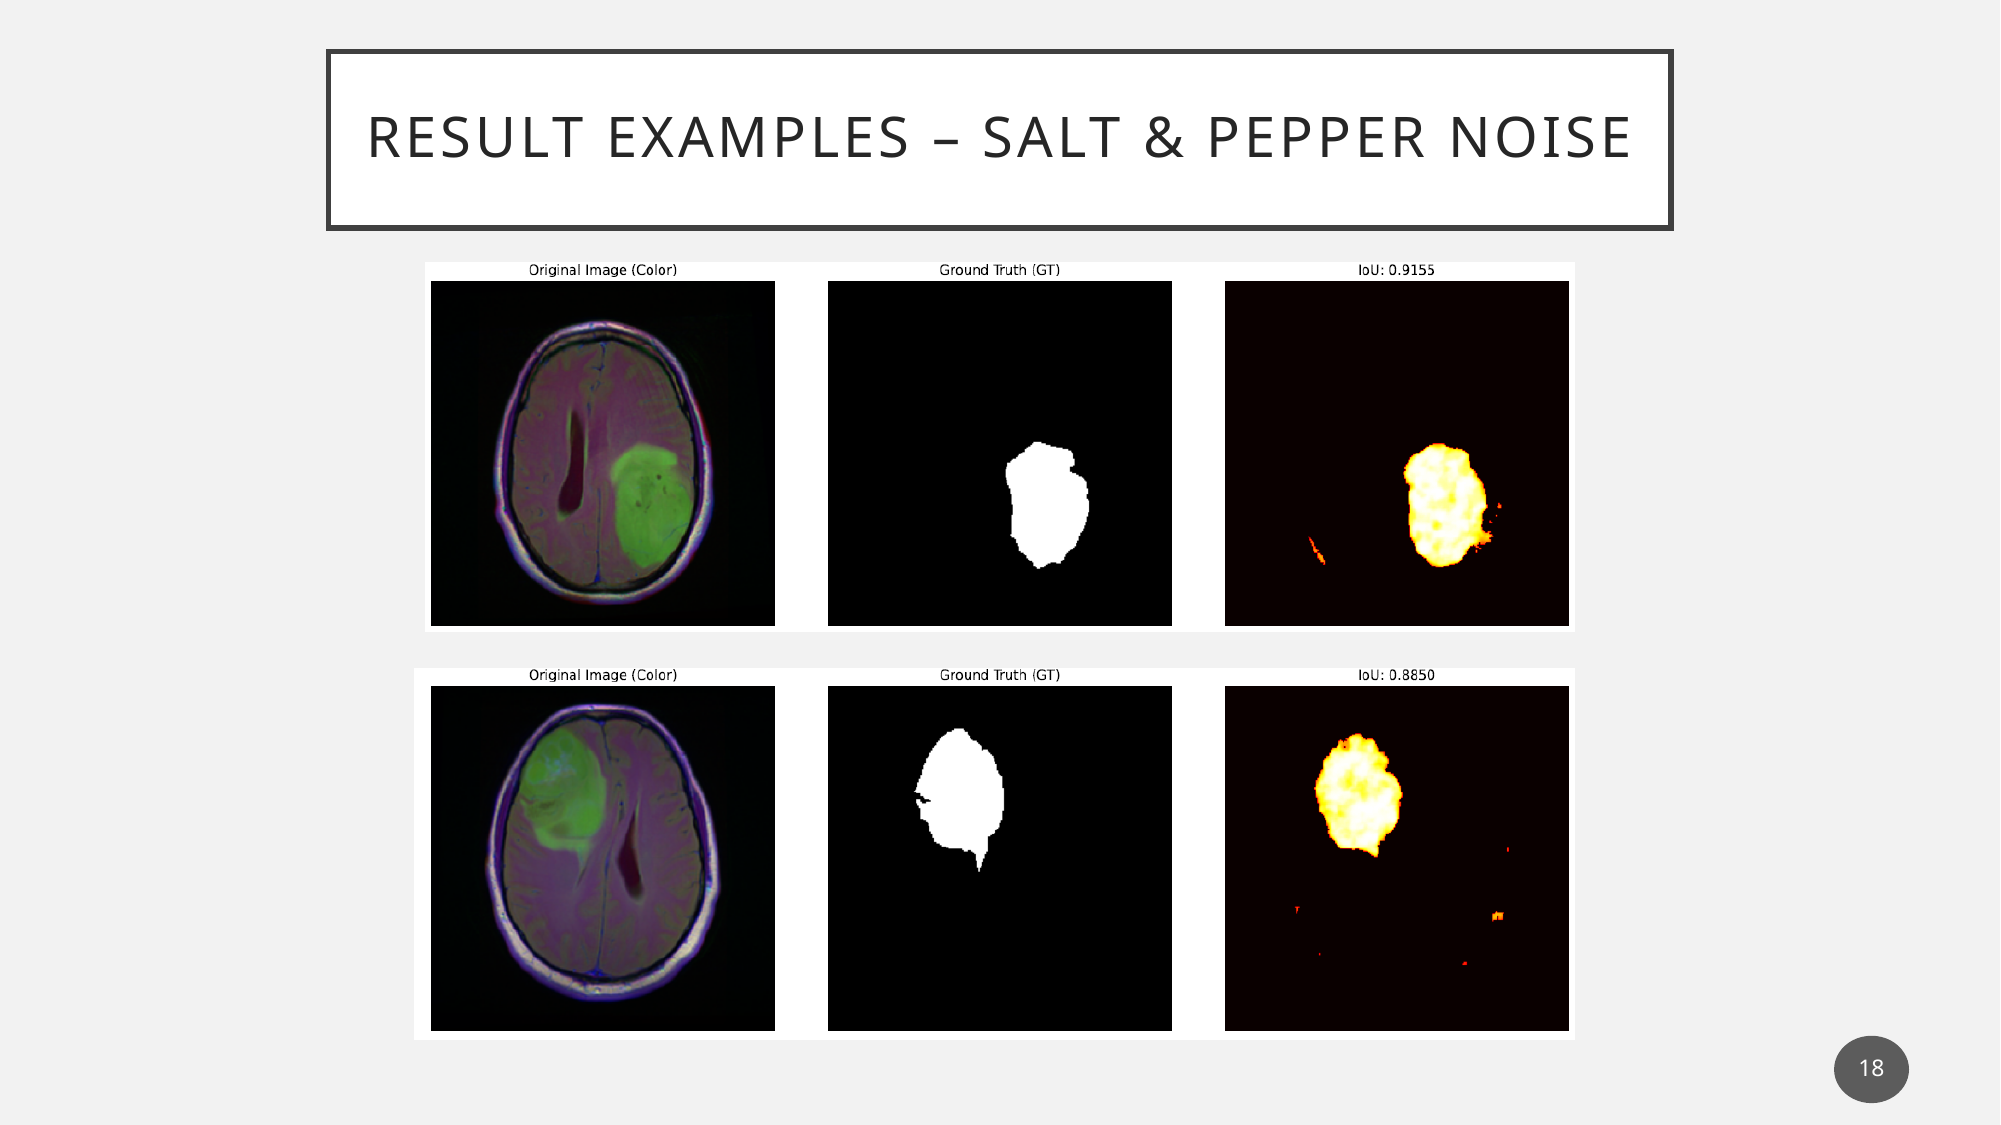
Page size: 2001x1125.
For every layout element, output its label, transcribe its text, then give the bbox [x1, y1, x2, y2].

picture [425, 262, 1575, 632]
title Result Examples – Salt & pepper noise [326, 49, 1674, 231]
slide_number 18 [1834, 1035, 1910, 1104]
picture [414, 668, 1575, 1040]
